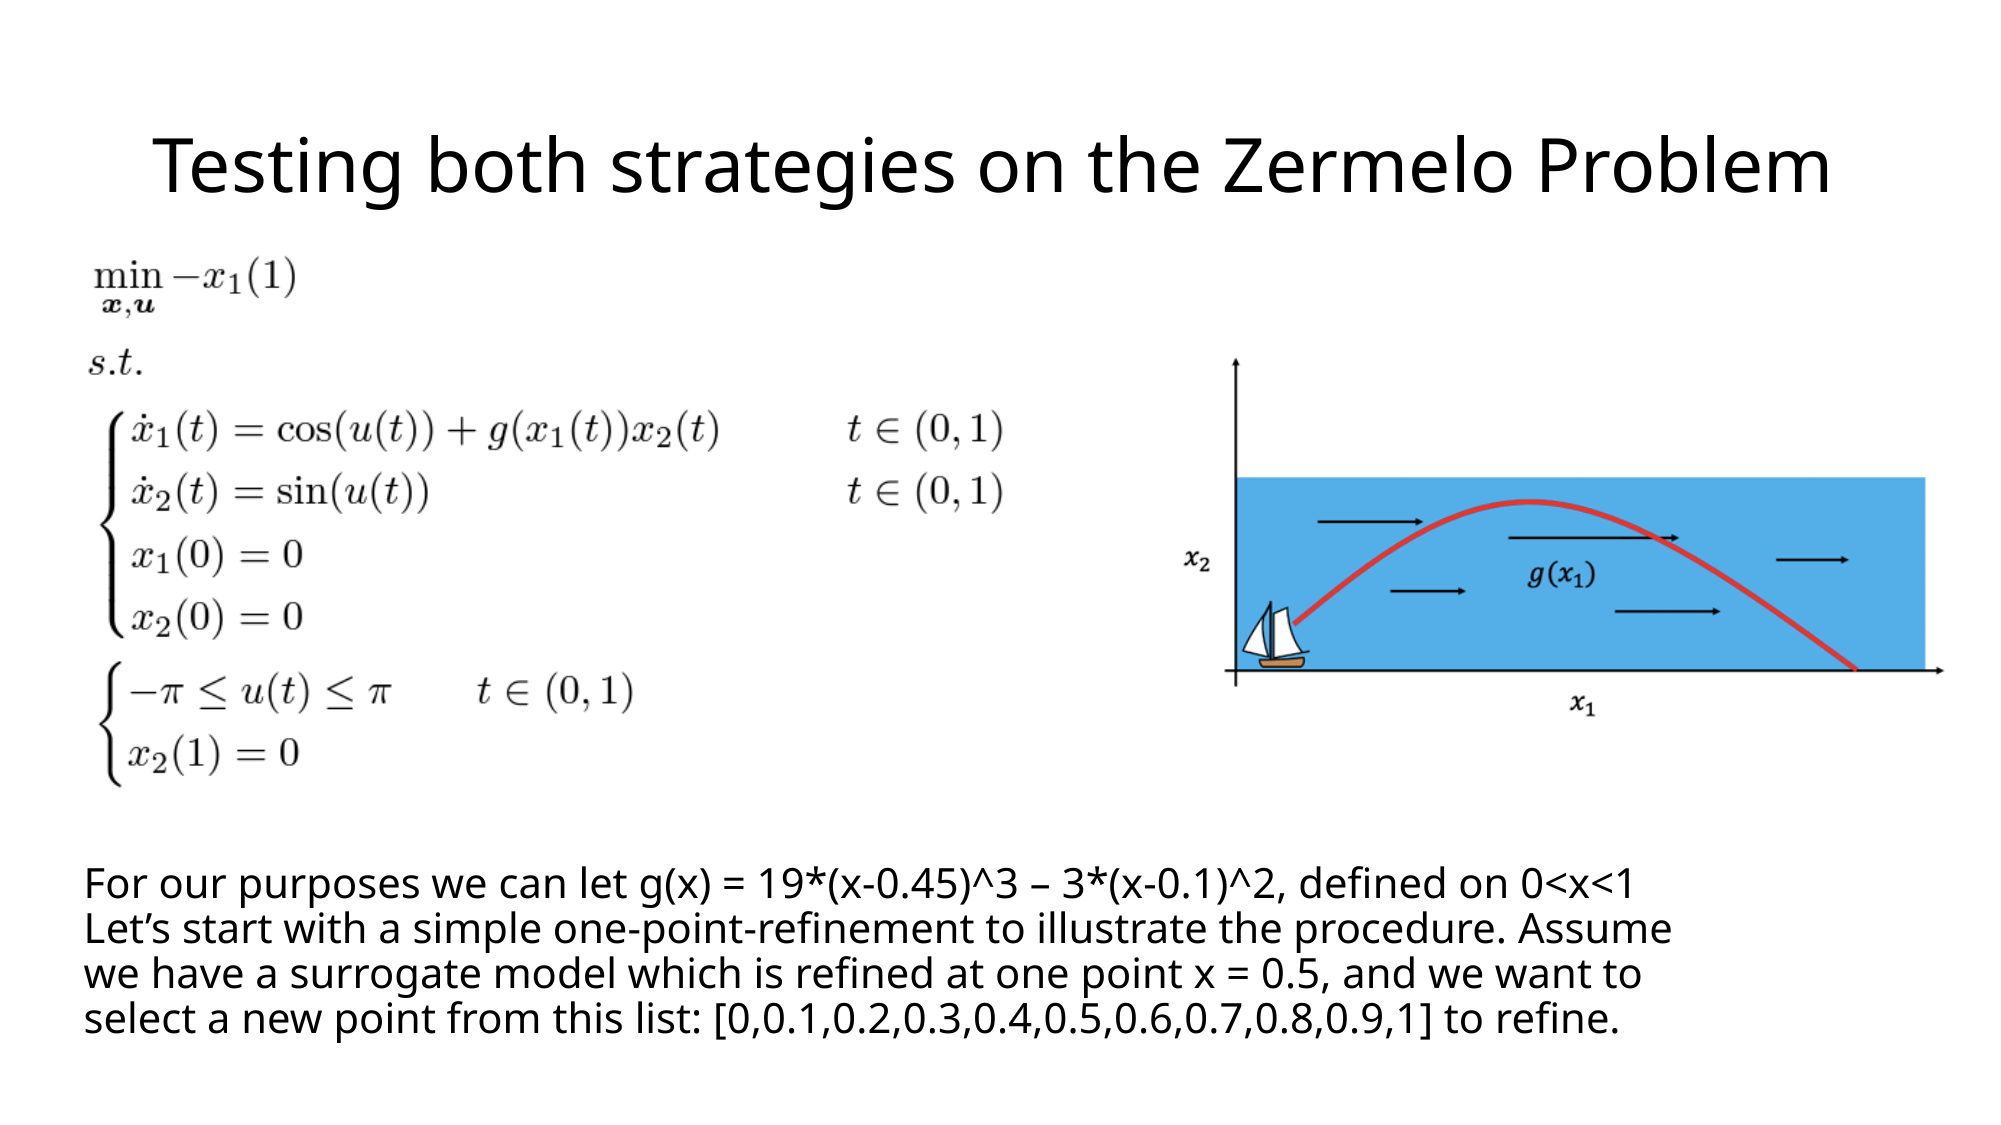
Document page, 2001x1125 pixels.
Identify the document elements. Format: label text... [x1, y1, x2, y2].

text_box For our purposes we can let g(x) = 19*(x-0.45)^3 – 3*(x-0.1)^2, defined on 0<x<1 Let’s start with a simple one-point-refinement to illustrate the procedure. Assume we have a surrogate model which is refined at one point x = 0.5, and we want to select a new point from this list: [0,0.1,0.2,0.3,0.4,0.5,0.6,0.7,0.8,0.9,1] to refine. [68, 814, 1709, 1091]
title Testing both strategies on the Zermelo Problem [137, 59, 1863, 274]
picture [50, 249, 1962, 805]
